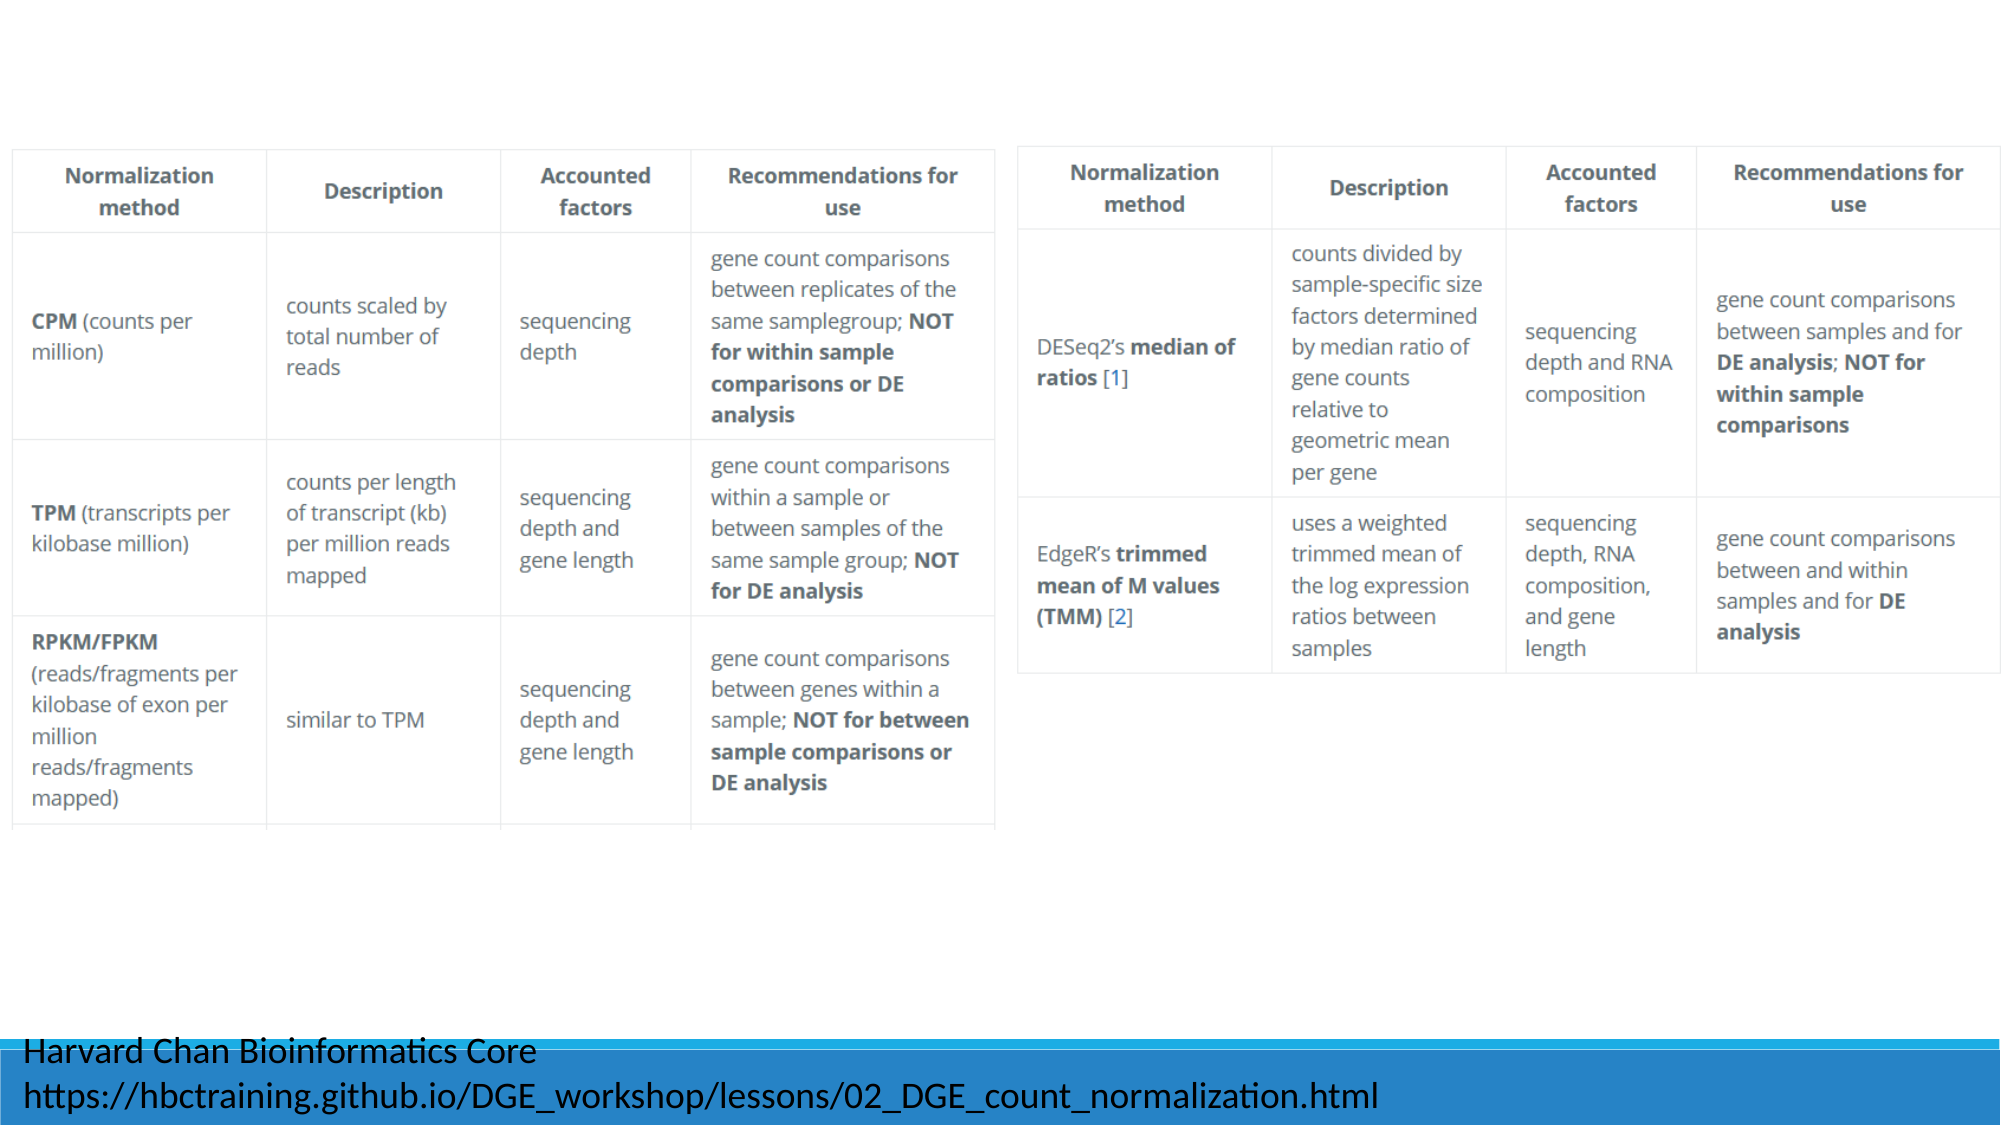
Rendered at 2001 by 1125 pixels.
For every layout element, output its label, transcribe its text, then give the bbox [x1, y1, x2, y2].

text_box Harvard Chan Bioinformatics Core https://hbctraining.github.io/DGE_workshop/lessons/02_DGE_count_normalization.html [8, 1018, 1396, 1124]
picture [0, 142, 2001, 830]
